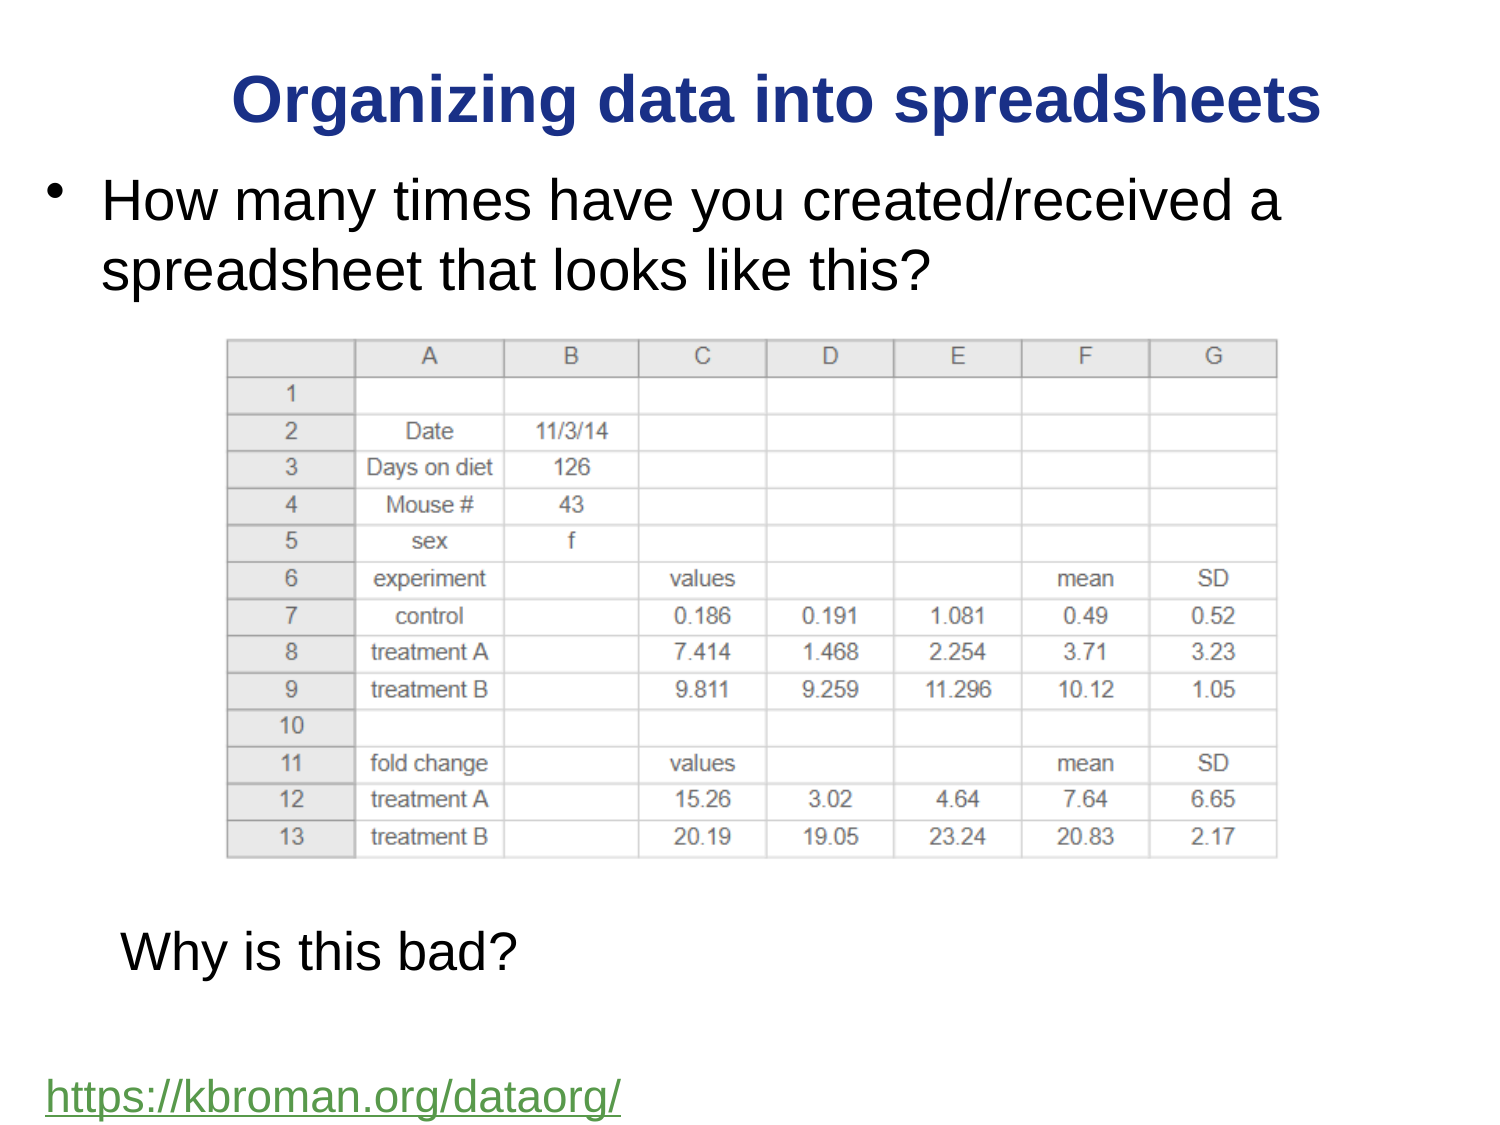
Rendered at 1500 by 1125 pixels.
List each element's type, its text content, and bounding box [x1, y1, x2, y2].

list How many times have you created/received a spreadsheet that looks like this? Why is this bad? https://kbroman.org/dataorg/ [30, 155, 1474, 1029]
picture [205, 336, 1295, 870]
title Organizing data into spreadsheets [140, 14, 1416, 155]
